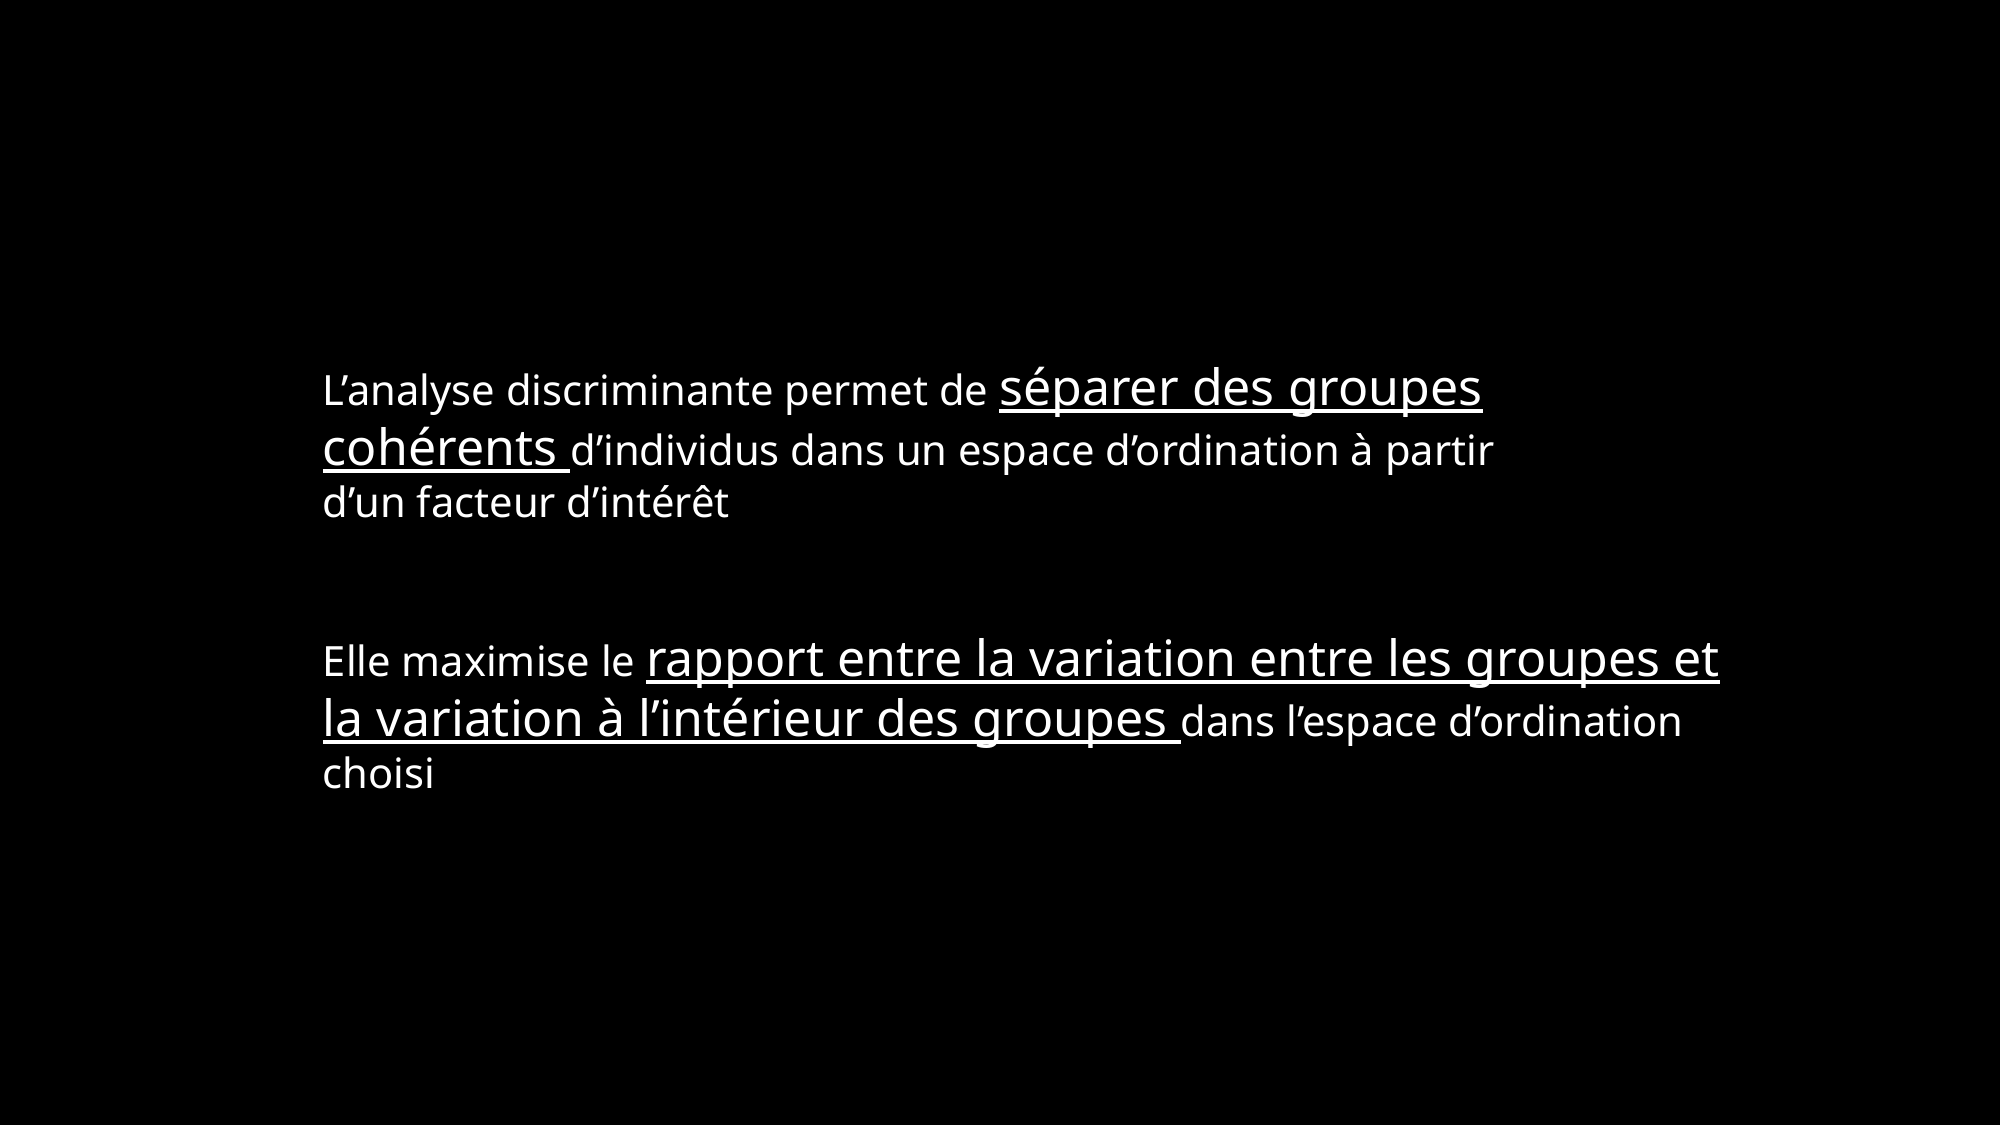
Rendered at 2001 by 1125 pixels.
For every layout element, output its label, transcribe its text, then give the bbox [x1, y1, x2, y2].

text_box L’analyse discriminante permet de séparer des groupes cohérents d’individus dans un espace d’ordination à partir d’un facteur d’intérêt [308, 348, 1585, 533]
text_box Elle maximise le rapport entre la variation entre les groupes et la variation à l’intérieur des groupes dans l’espace d’ordination choisi [308, 619, 1773, 805]
